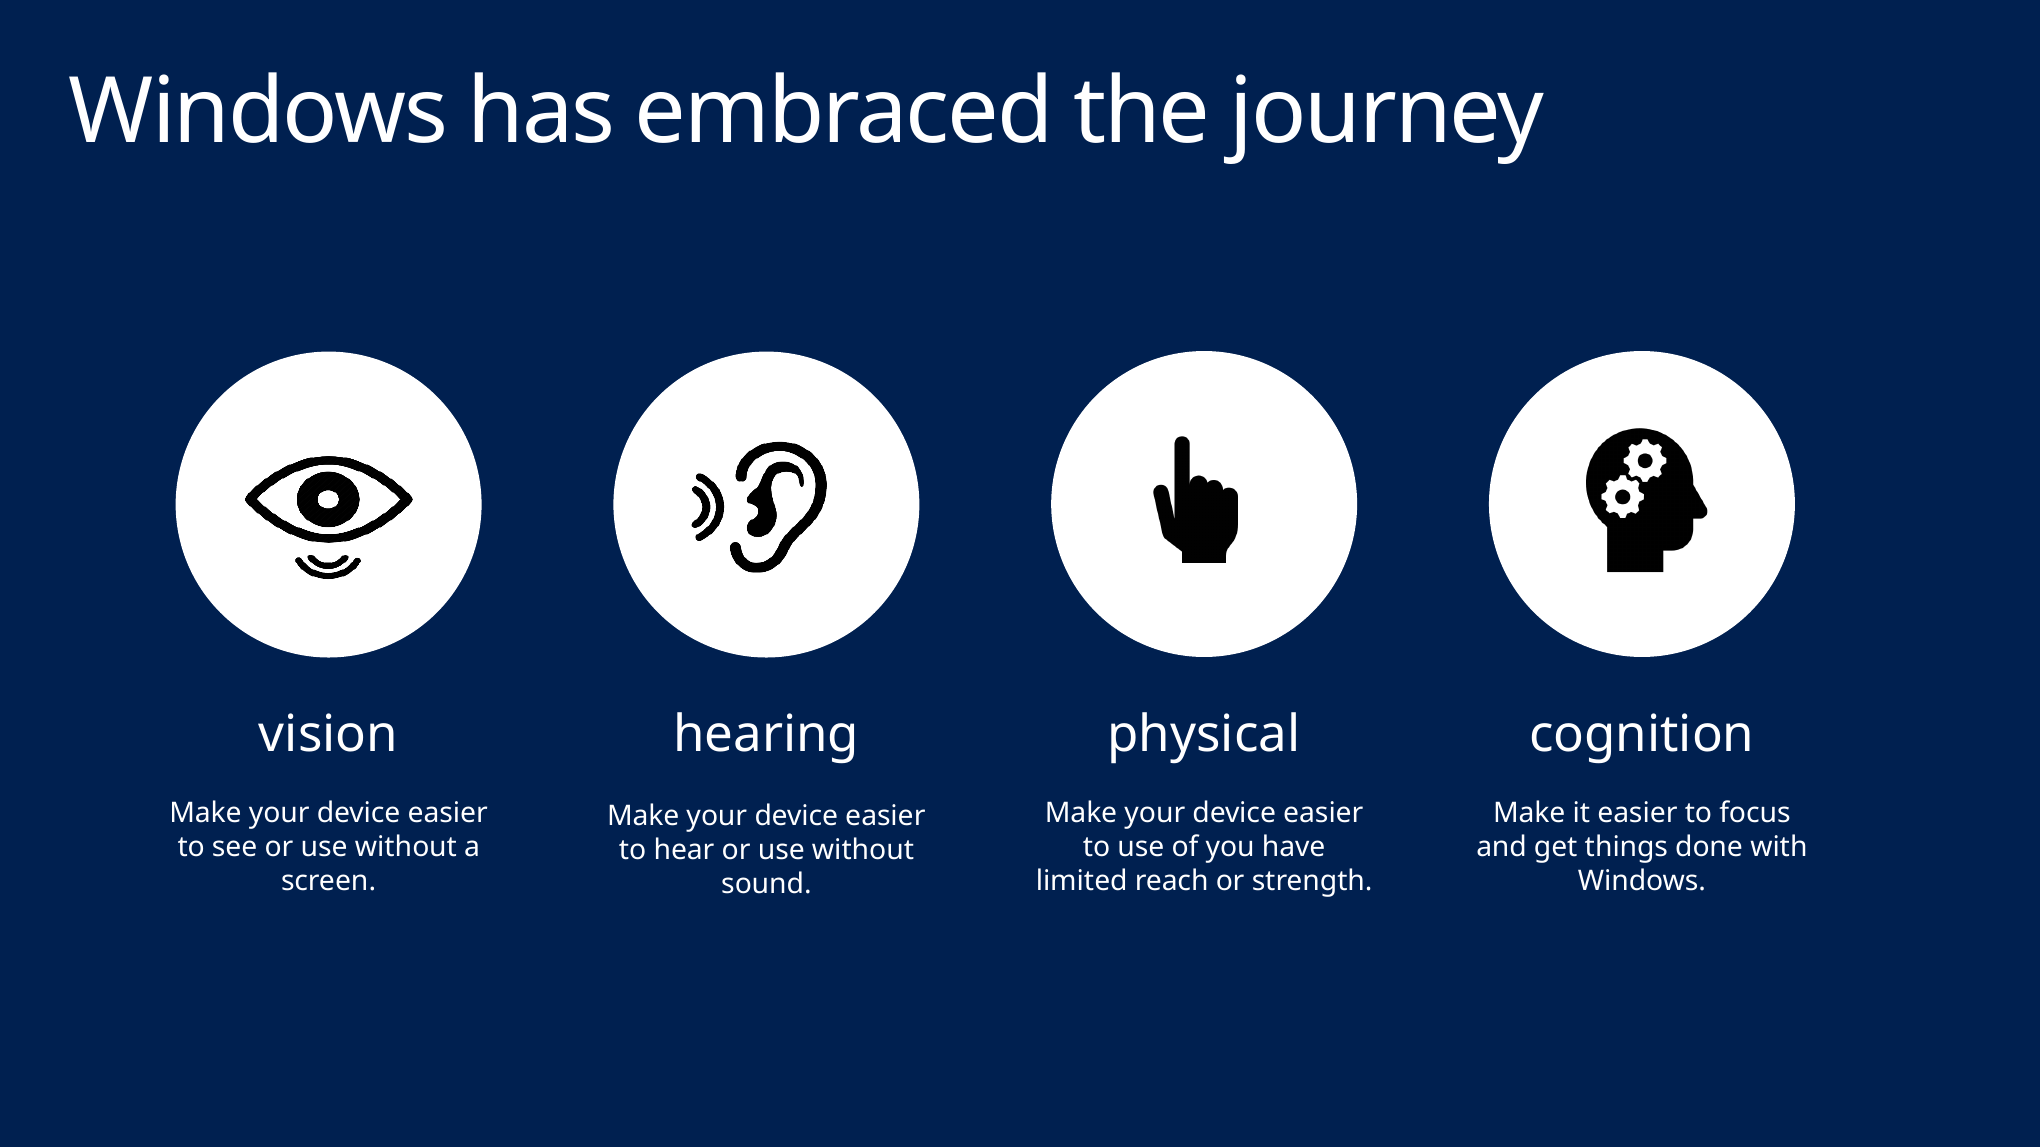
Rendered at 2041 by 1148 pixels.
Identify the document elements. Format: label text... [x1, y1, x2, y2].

title Windows has embraced the journey [45, 48, 1996, 199]
text_box Make your device easier to use of you have limited reach or strength. [1019, 786, 1389, 904]
text_box [1488, 350, 1796, 658]
text_box Make your device easier to see or use without a screen. [143, 786, 514, 904]
picture [676, 427, 841, 580]
text_box [1050, 350, 1359, 658]
text_box hearing [558, 693, 974, 770]
text_box vision [121, 693, 536, 770]
text_box [174, 350, 483, 659]
picture [1123, 427, 1269, 573]
text_box Make it easier to focus and get things done with Windows. [1457, 786, 1827, 904]
text_box physical [996, 692, 1412, 769]
text_box Make your device easier to hear or use without sound. [581, 789, 952, 907]
text_box [612, 350, 921, 659]
text_box cognition [1434, 692, 1850, 769]
picture [1560, 418, 1732, 590]
picture [241, 443, 419, 599]
